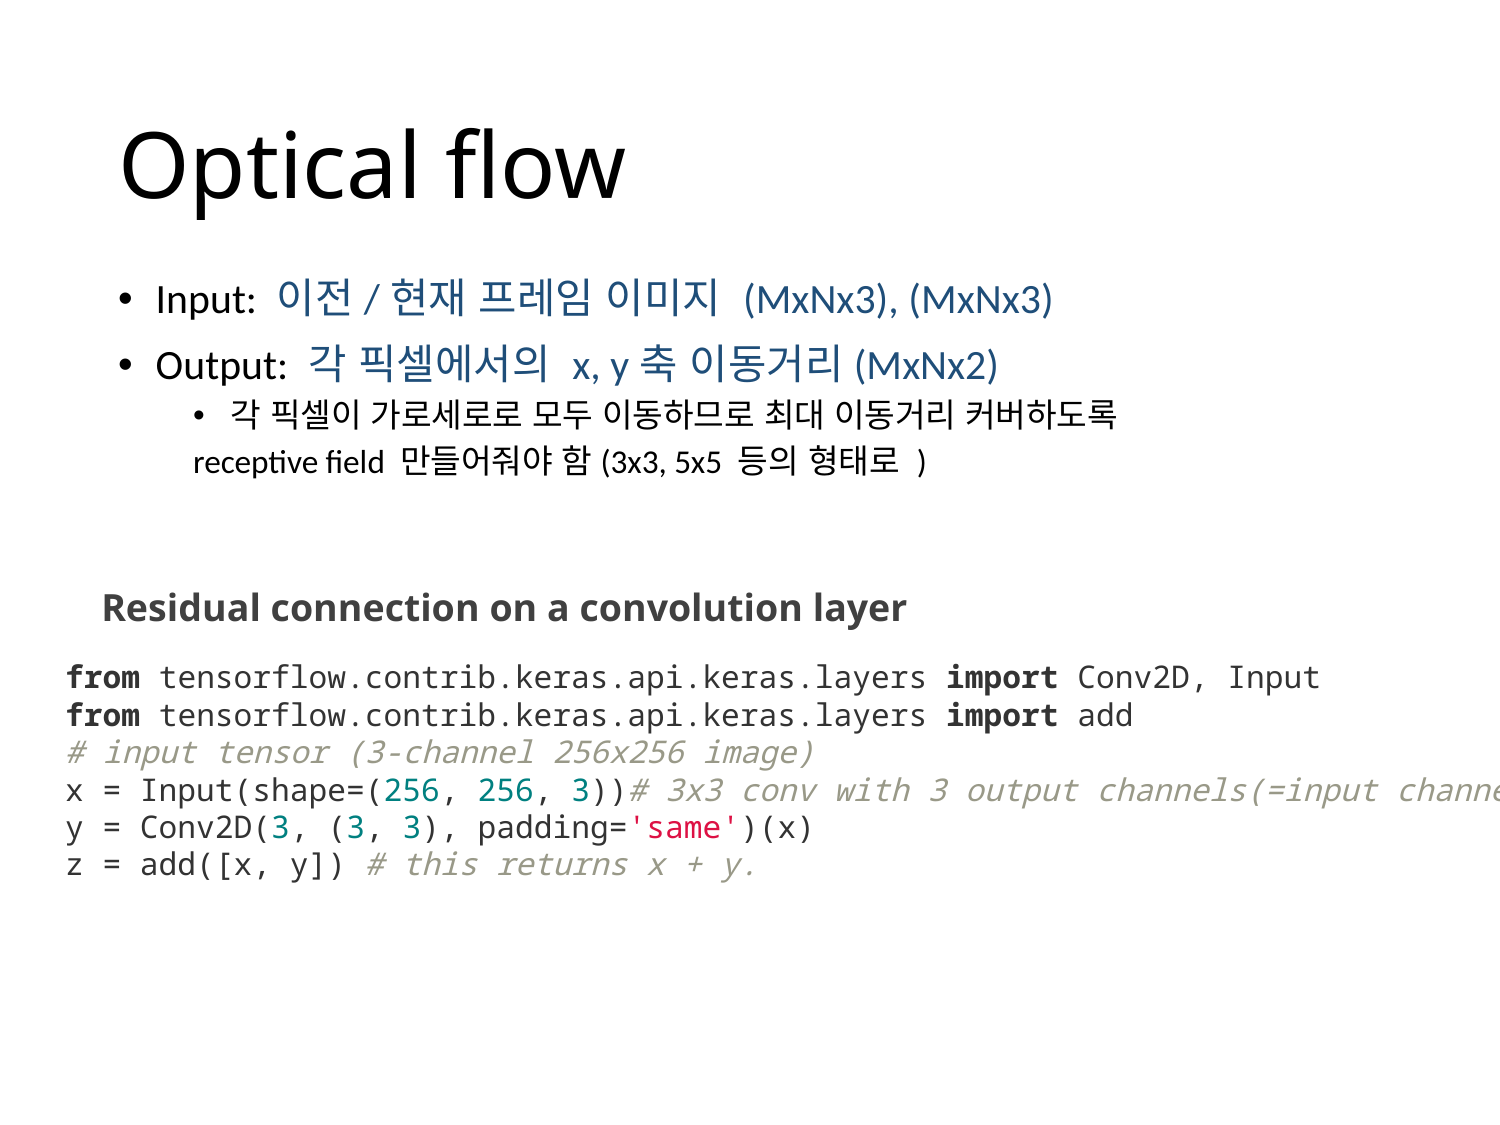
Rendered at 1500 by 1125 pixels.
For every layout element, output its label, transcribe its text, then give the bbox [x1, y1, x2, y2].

text_box Residual connection on a convolution layer [86, 576, 1014, 637]
title Optical flow [103, 59, 1397, 270]
text_box Input: 이전/현재 프레임 이미지 (MxNx3), (MxNx3) Output: 각 픽셀에서의 x, y축 이동거리(MxNx2) 각 픽셀이 가로세로로 모두 이동하므로 최대 이동거리 커버하도록 receptive field 만들어줘야 함(3x3, 5x5 등의 형태로 ) [103, 270, 1397, 606]
text_box from tensorflow.contrib.keras.api.keras.layers import Conv2D, Input from tensorflow.contrib.keras.api.keras.layers import add # input tensor (3-channel 256x256 image) x = Input(shape=(256, 256, 3))# 3x3 conv with 3 output channels(=input channels) y = Conv2D(3, (3, 3), padding='same')(x) z = add([x, y]) # this returns x + y. [50, 650, 1500, 890]
